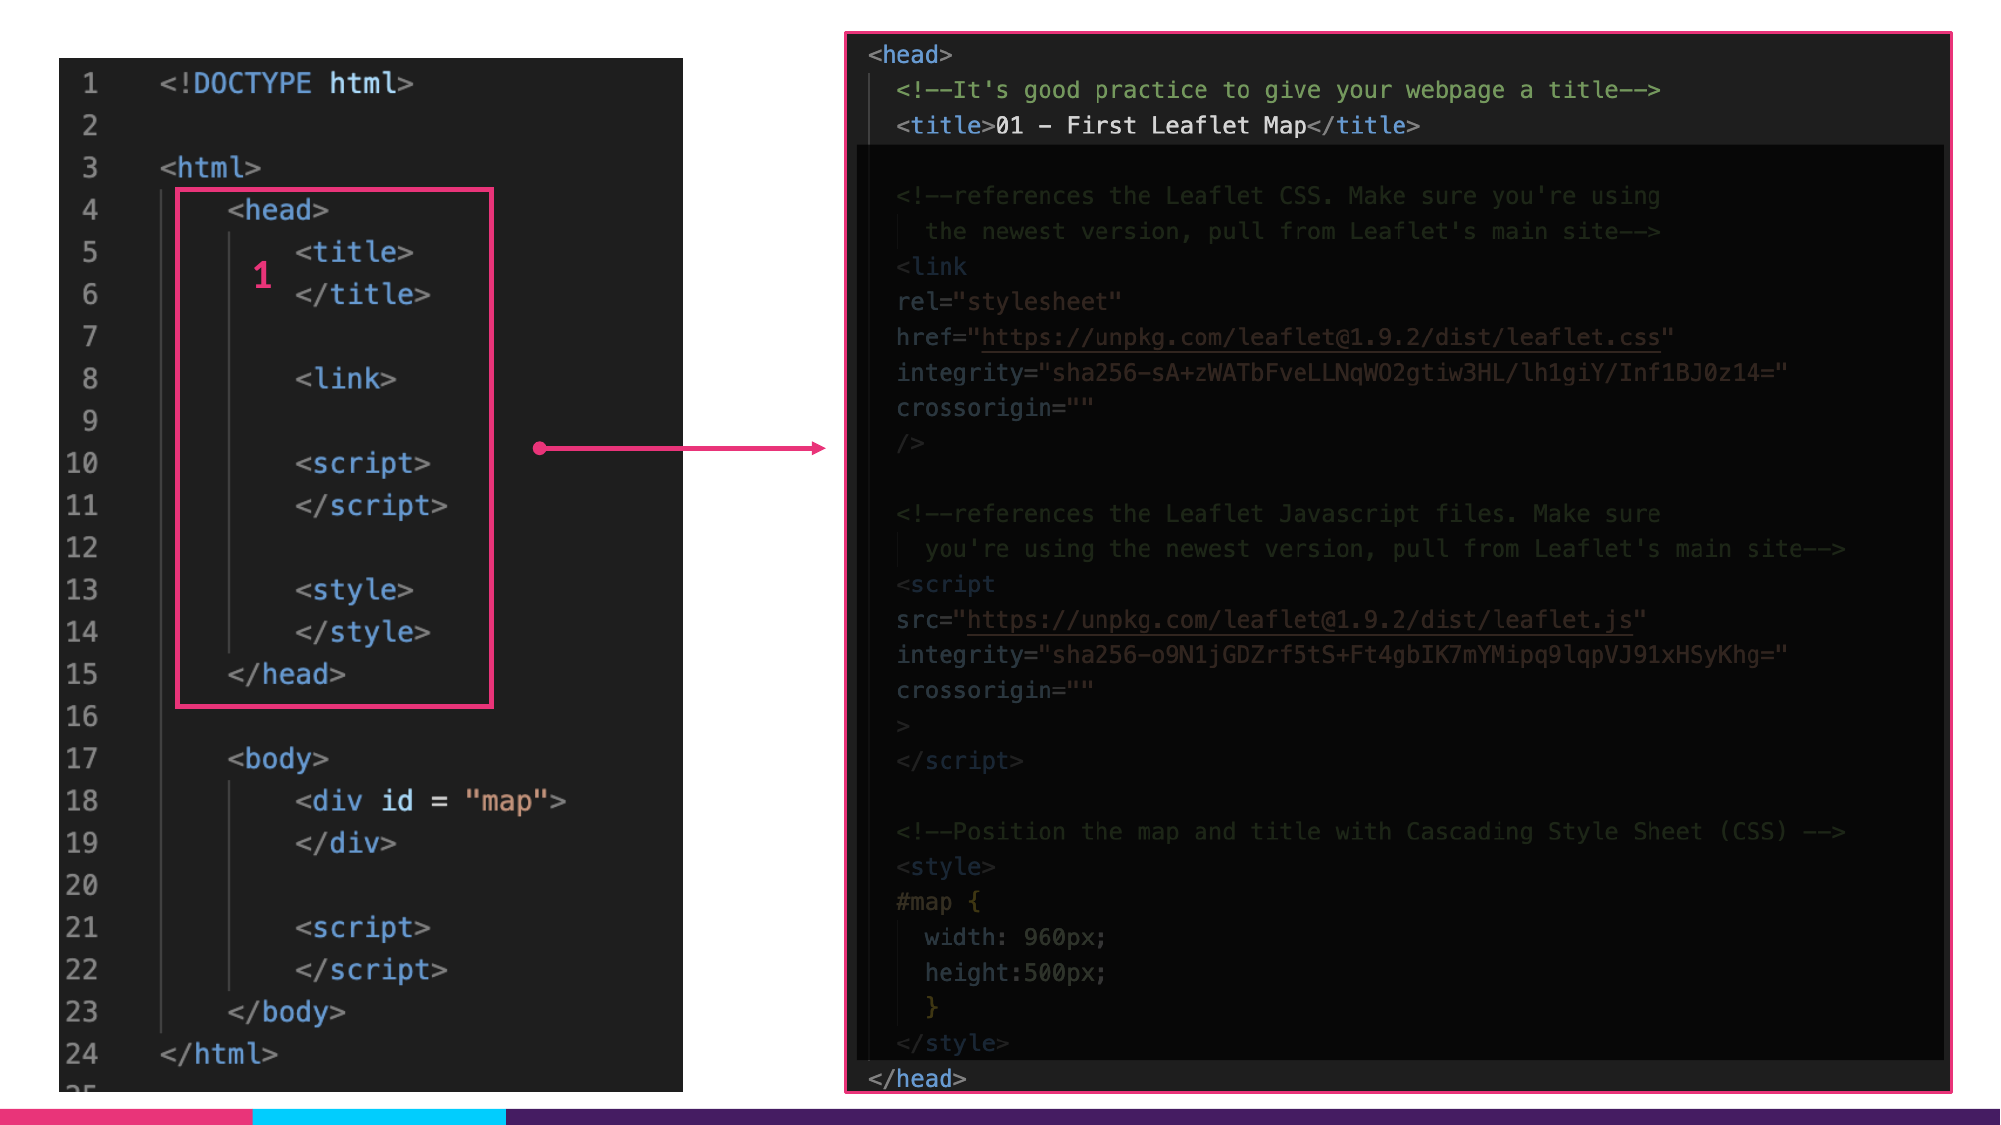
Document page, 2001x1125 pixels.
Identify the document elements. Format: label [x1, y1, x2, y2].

picture [847, 33, 1951, 1092]
picture [59, 58, 683, 1092]
